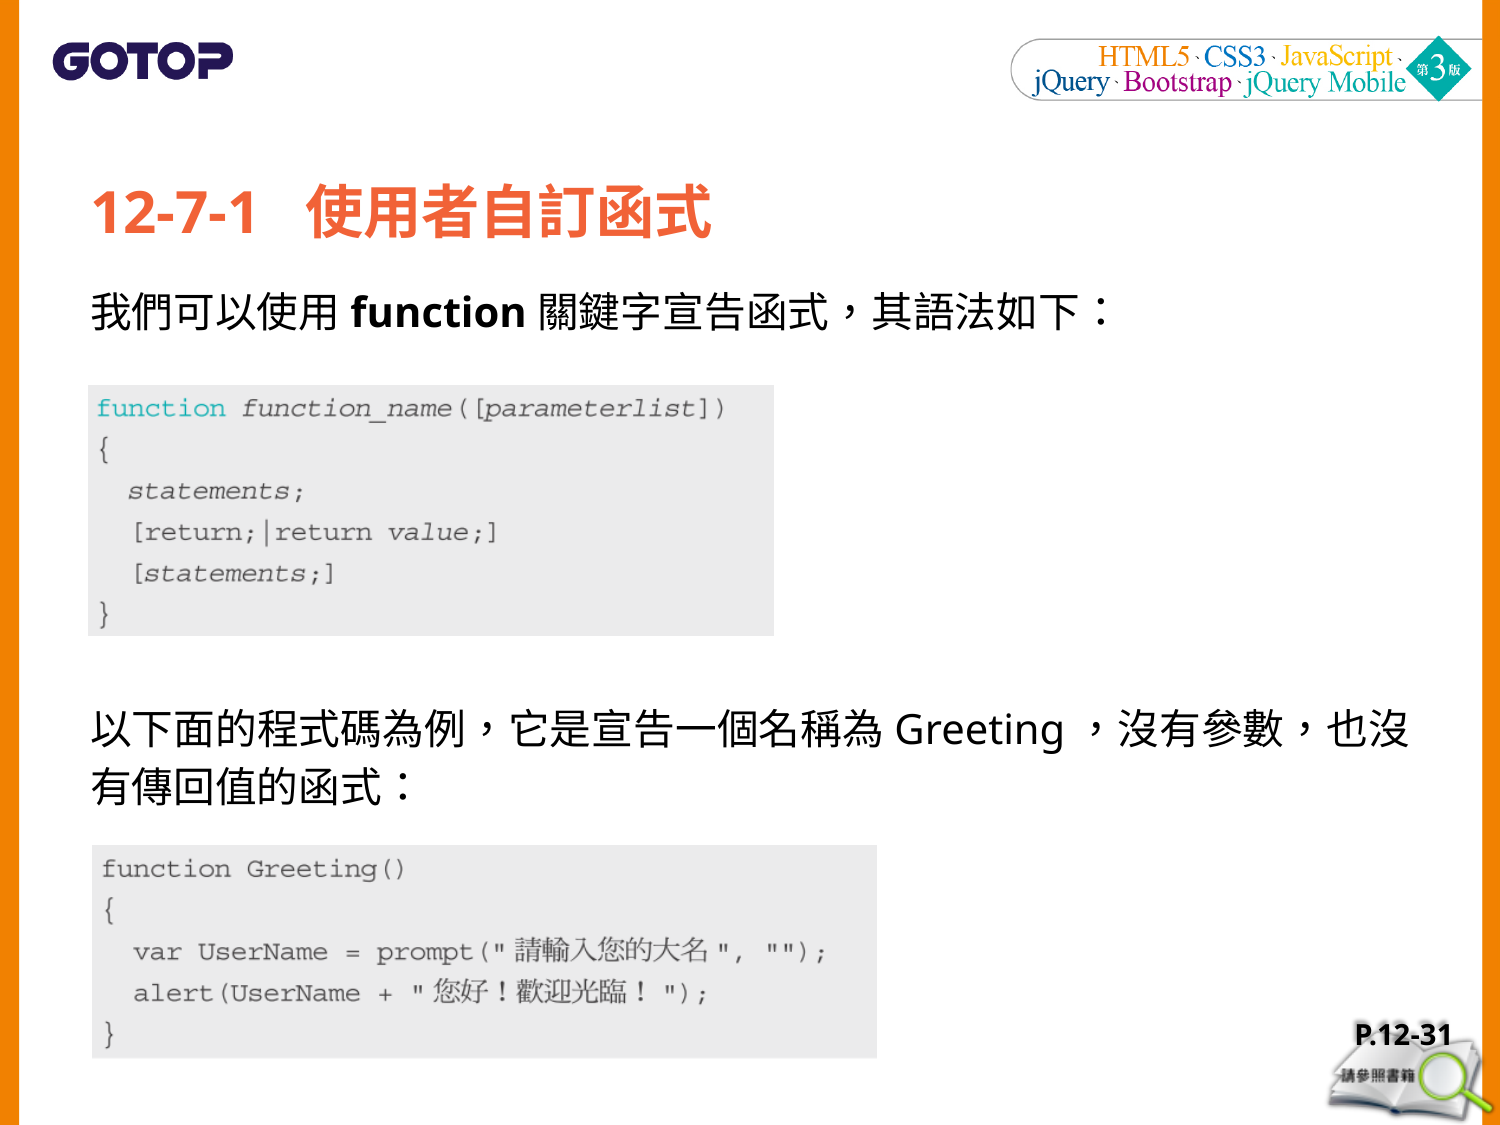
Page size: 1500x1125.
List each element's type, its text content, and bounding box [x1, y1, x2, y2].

list 我們可以使用function關鍵字宣告函式，其語法如下： 以下面的程式碼為例，它是宣告一個名稱為Greeting，沒有參數，也沒有傳回值的函式： [74, 270, 1426, 1013]
picture [0, 0, 1500, 1125]
list P.12-31 [1293, 1016, 1469, 1069]
title 12-7-1 使用者自訂函式 [74, 148, 1426, 270]
